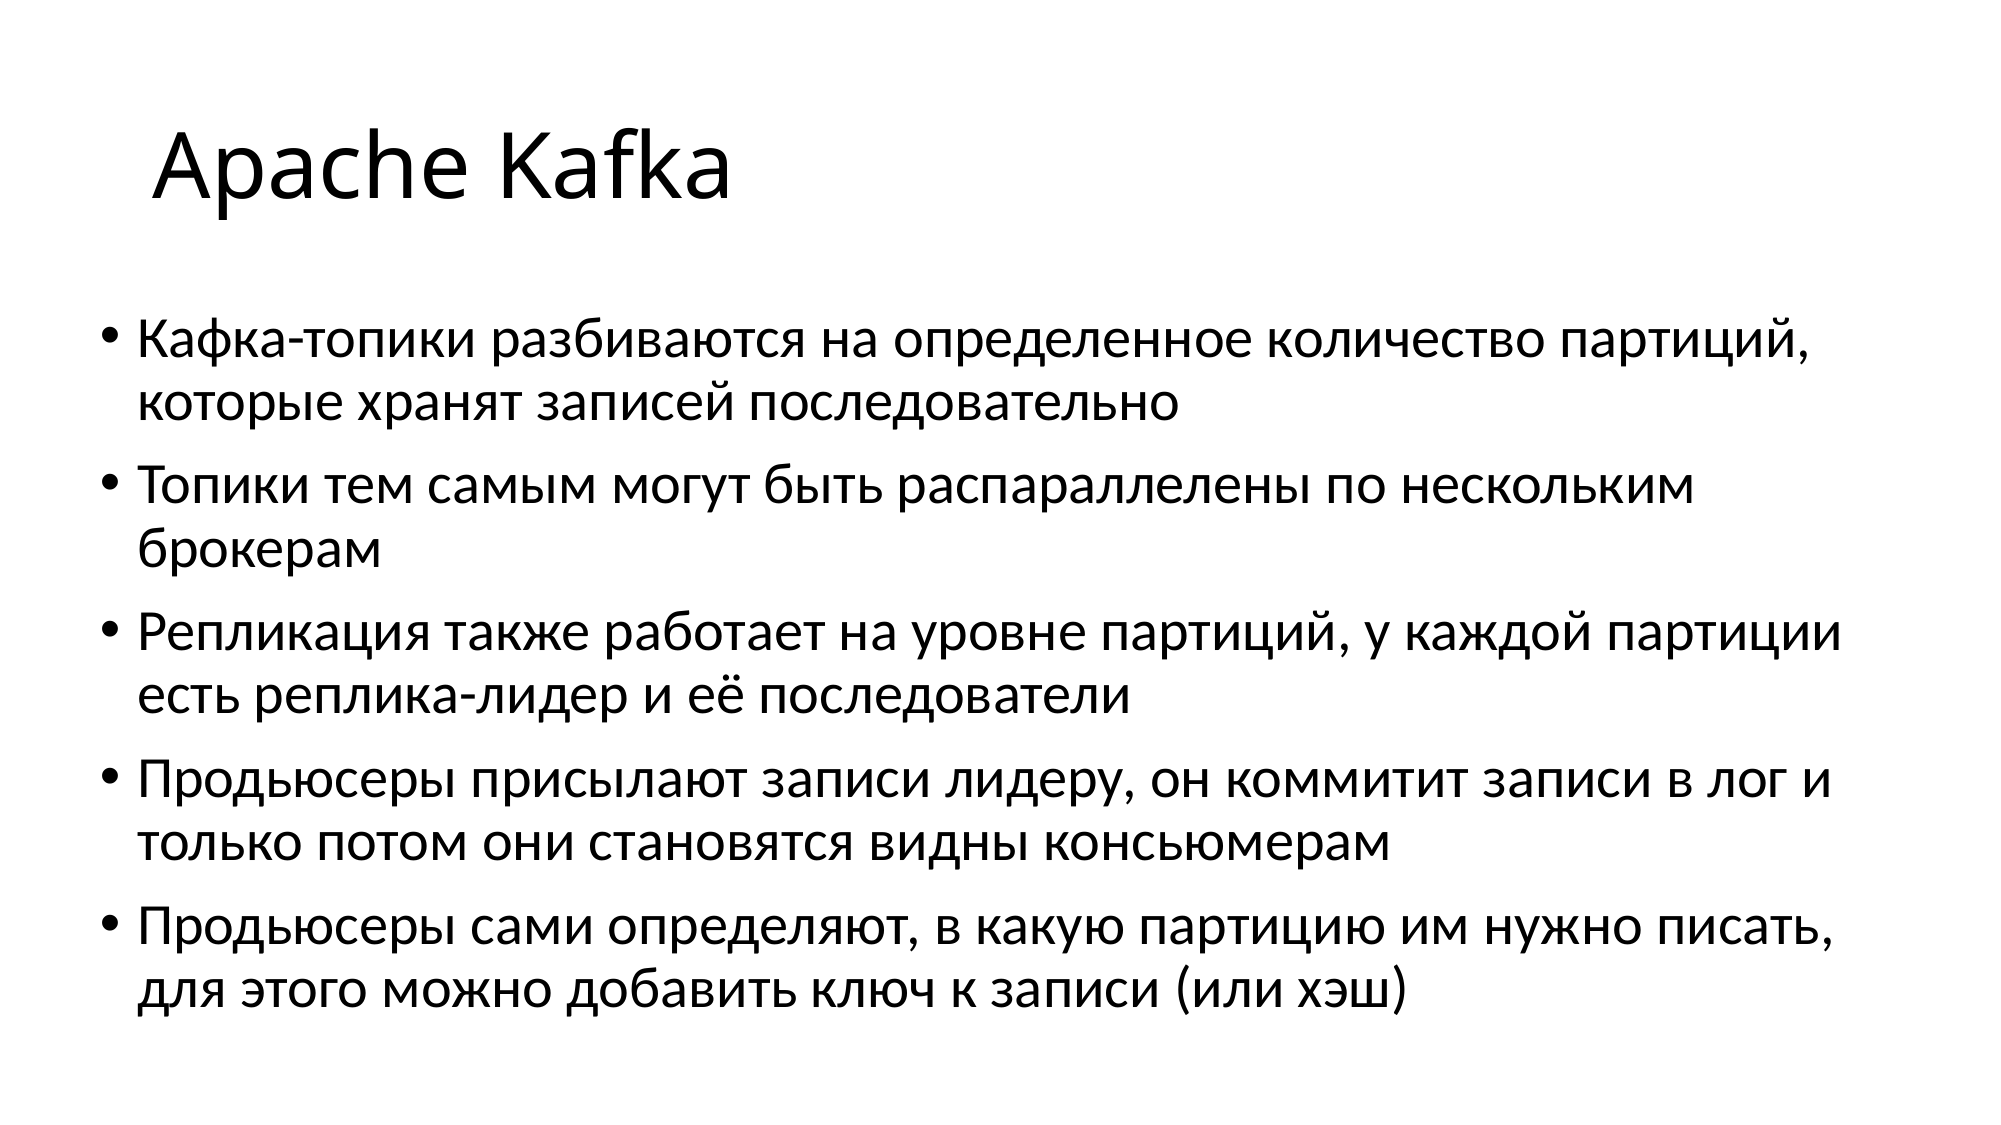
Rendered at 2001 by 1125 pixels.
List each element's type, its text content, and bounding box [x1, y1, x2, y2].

list Кафка-топики разбиваются на определенное количество партиций, которые хранят записей последовательно Топики тем самым могут быть распараллелены по нескольким брокерам Репликация также работает на уровне партиций, у каждой партиции есть реплика-лидер и её последователи Продьюсеры присылают записи лидеру, он коммитит записи в лог и только потом они становятся видны консьюмерам Продьюсеры сами определяют, в какую партицию им нужно писать, для этого можно добавить ключ к записи (или хэш) [84, 299, 1952, 1014]
title Apache Kafka [137, 59, 1863, 278]
